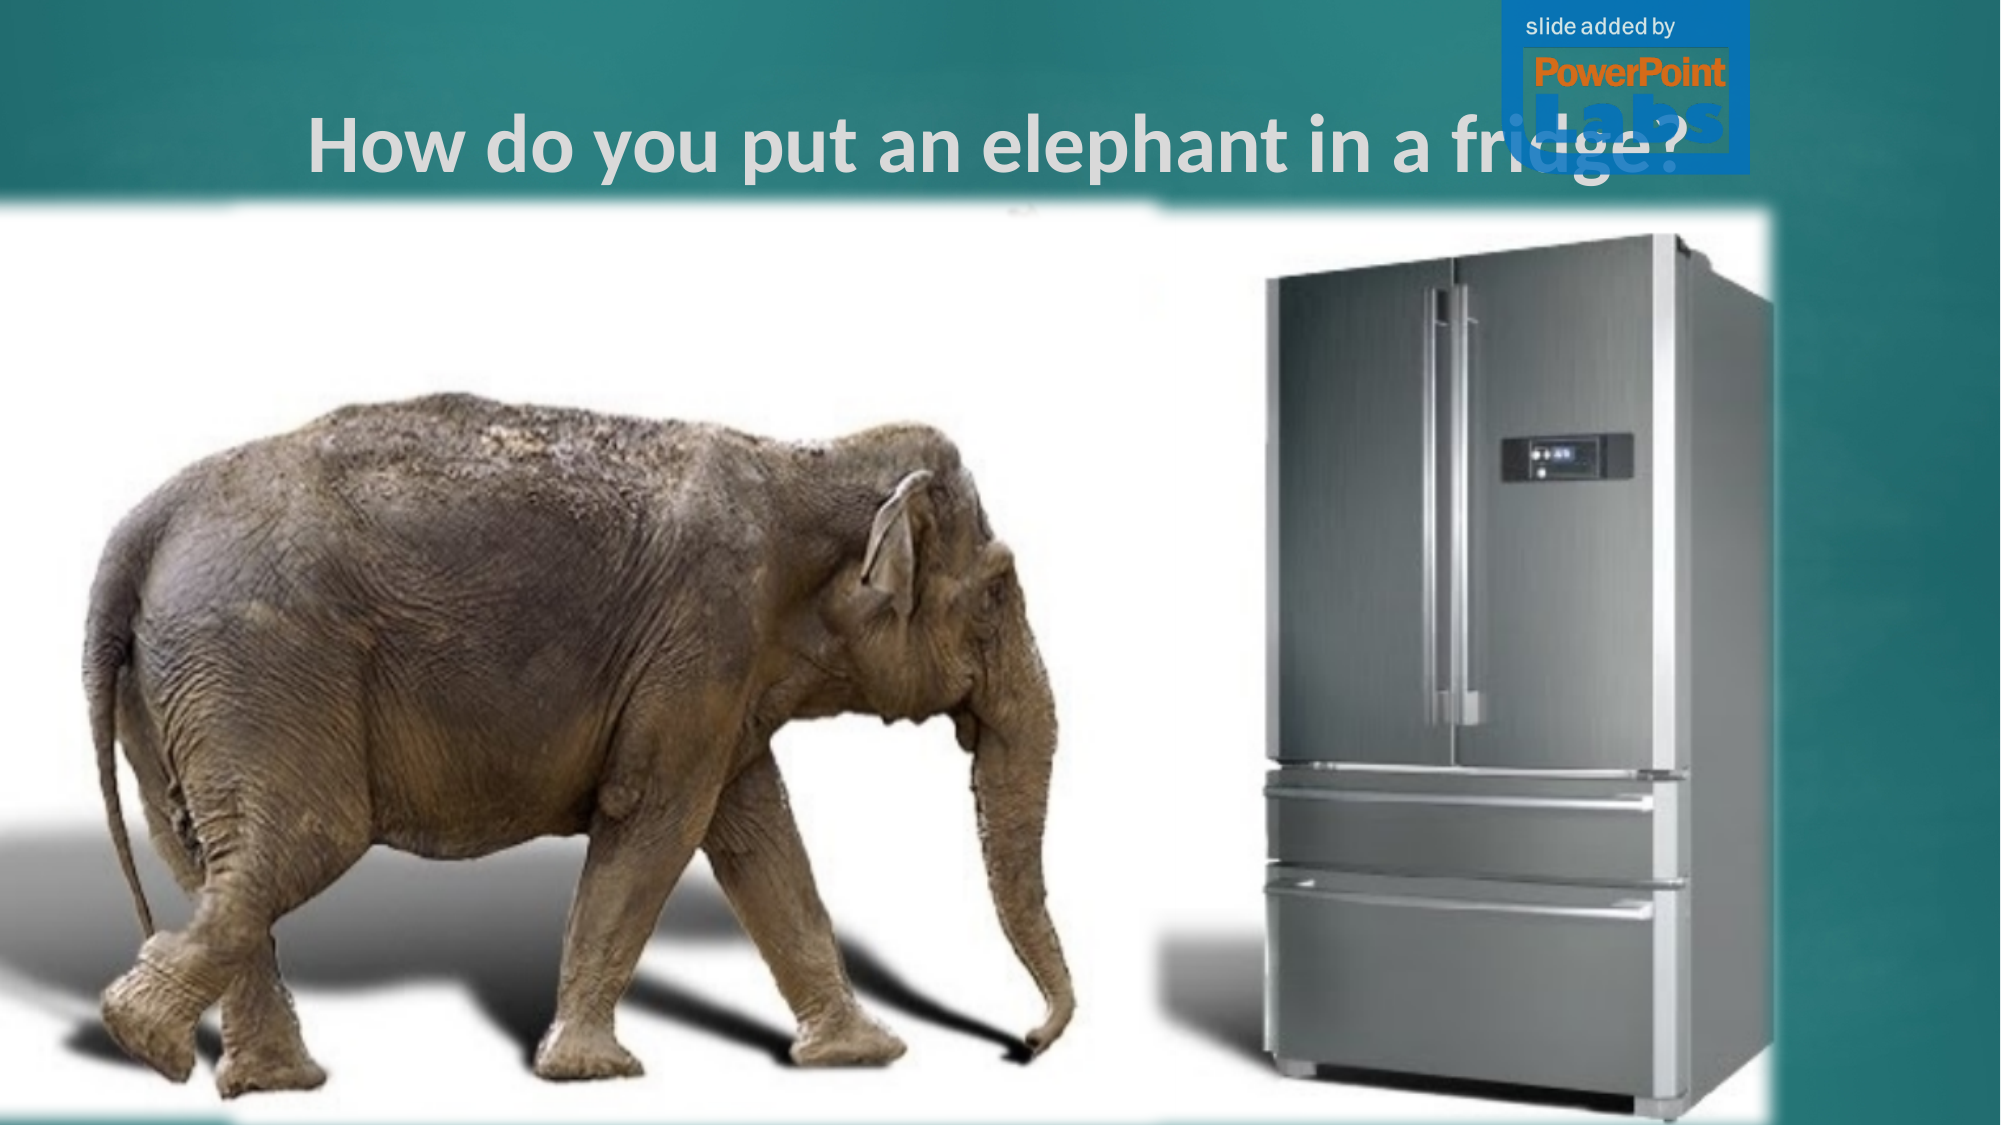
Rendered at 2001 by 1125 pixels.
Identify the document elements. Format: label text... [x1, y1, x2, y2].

title How do you put an elephant in a fridge? [99, 45, 1900, 233]
picture [0, 0, 2001, 1125]
